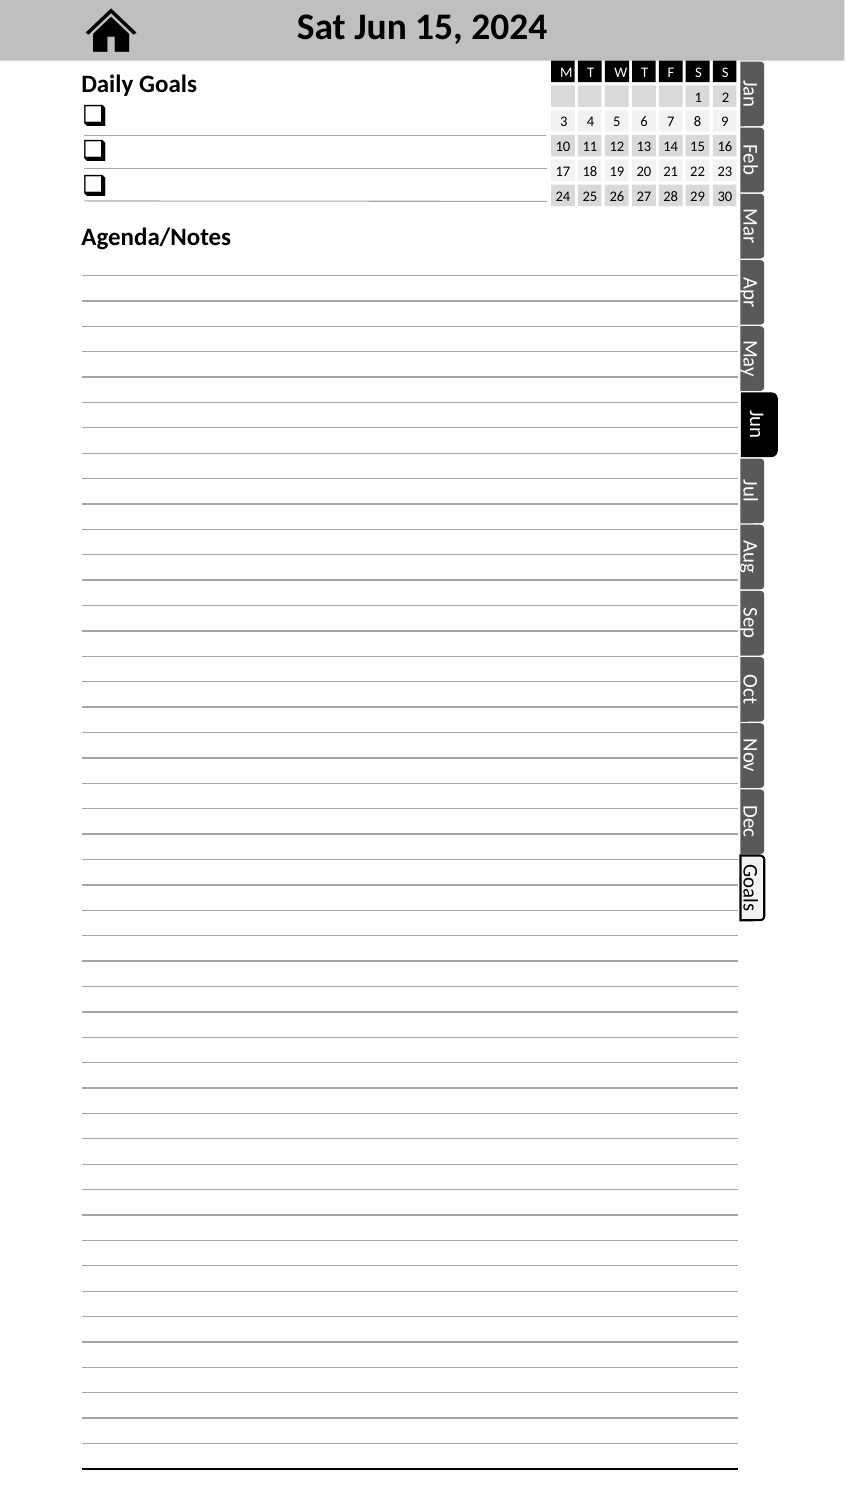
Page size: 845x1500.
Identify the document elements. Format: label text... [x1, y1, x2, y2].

list Sat Jun 15, 2024 [190, 0, 655, 61]
picture [82, 1, 140, 59]
